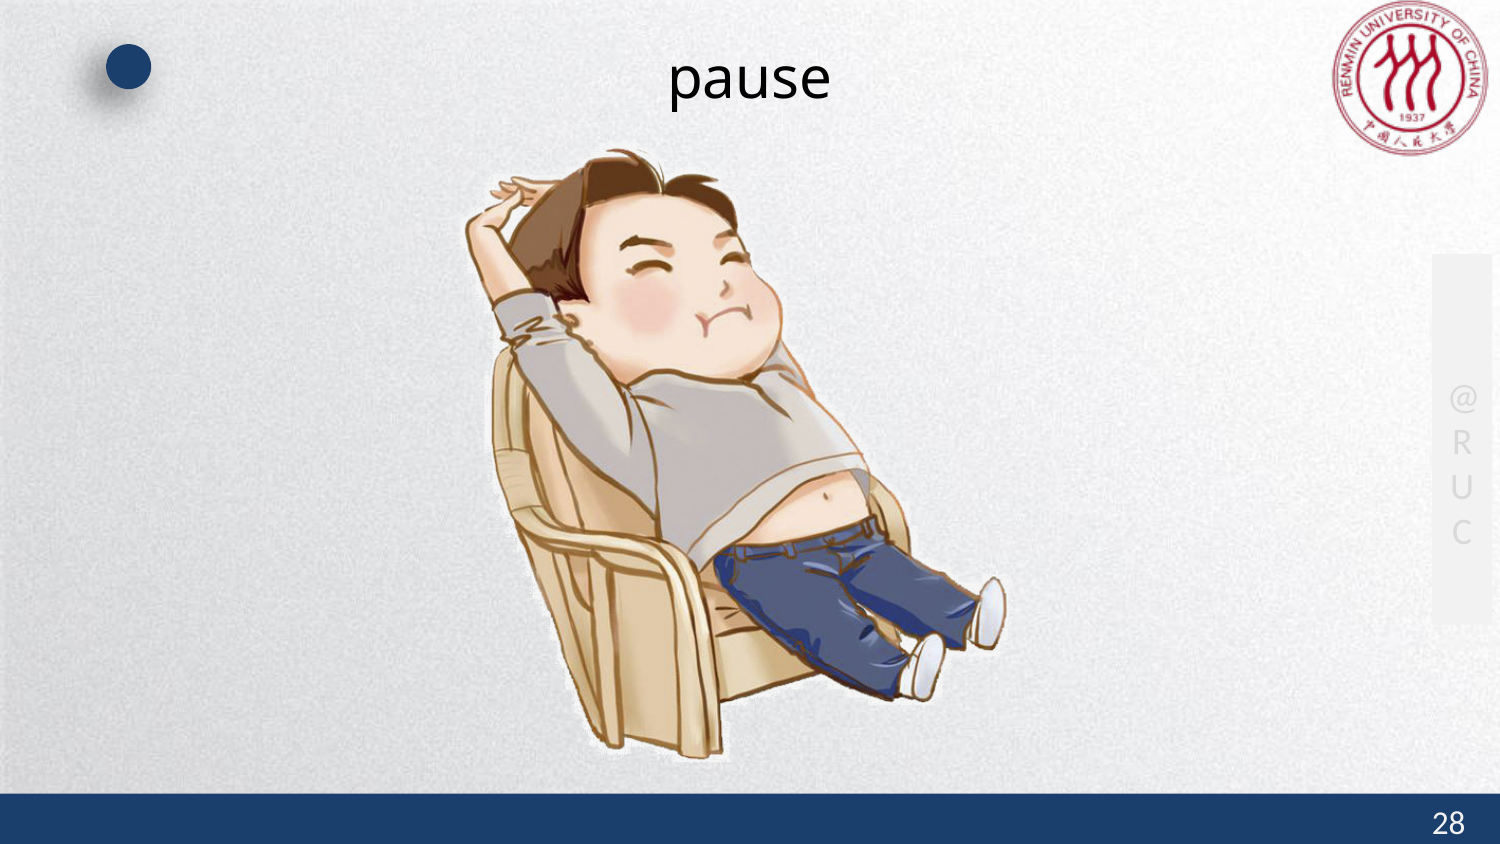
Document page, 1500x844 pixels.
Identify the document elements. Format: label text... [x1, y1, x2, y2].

title pause [75, 33, 1425, 116]
picture [0, 0, 1500, 793]
